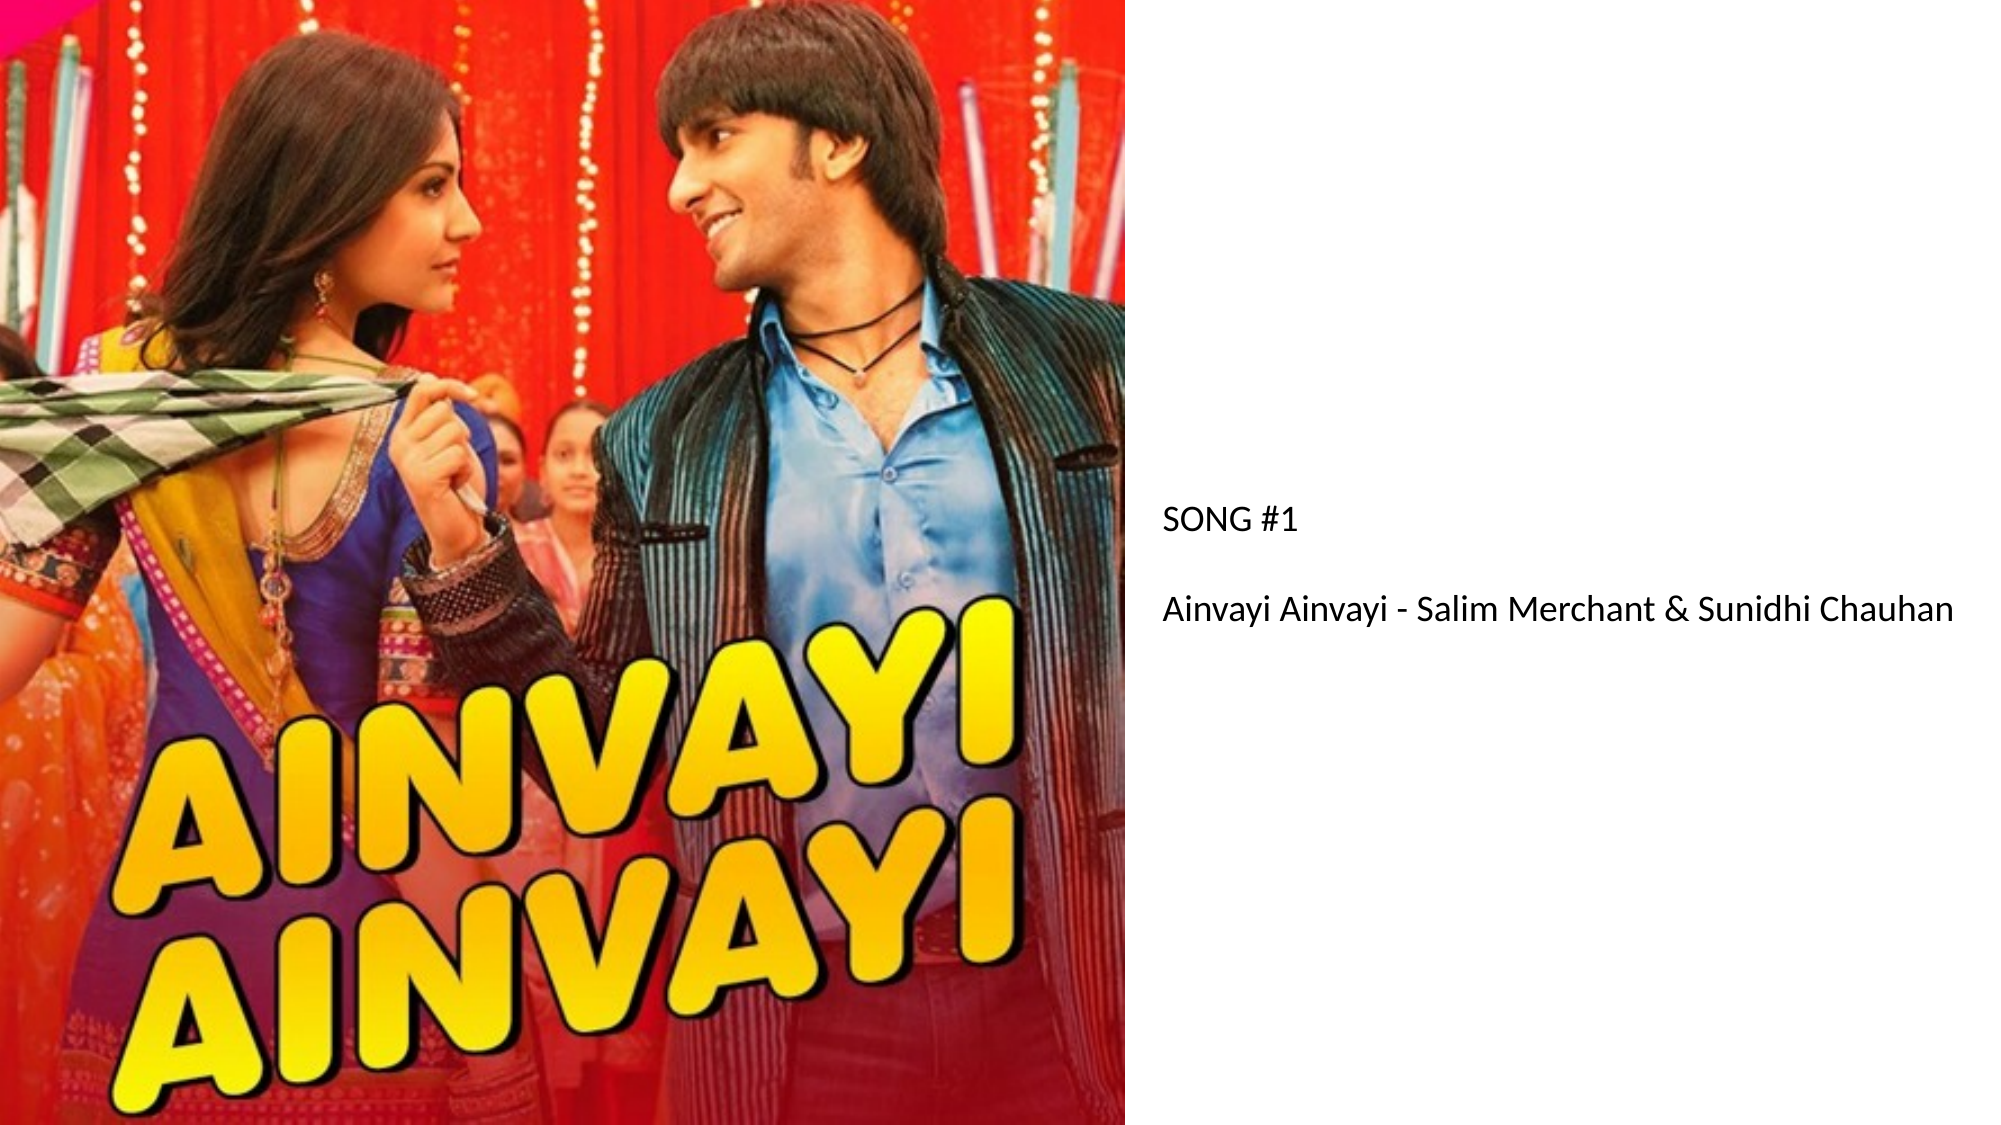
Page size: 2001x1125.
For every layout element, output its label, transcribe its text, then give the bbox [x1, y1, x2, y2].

picture [0, 0, 1125, 1125]
text_box SONG #1 Ainvayi Ainvayi - Salim Merchant & Sunidhi Chauhan [1148, 486, 1971, 637]
